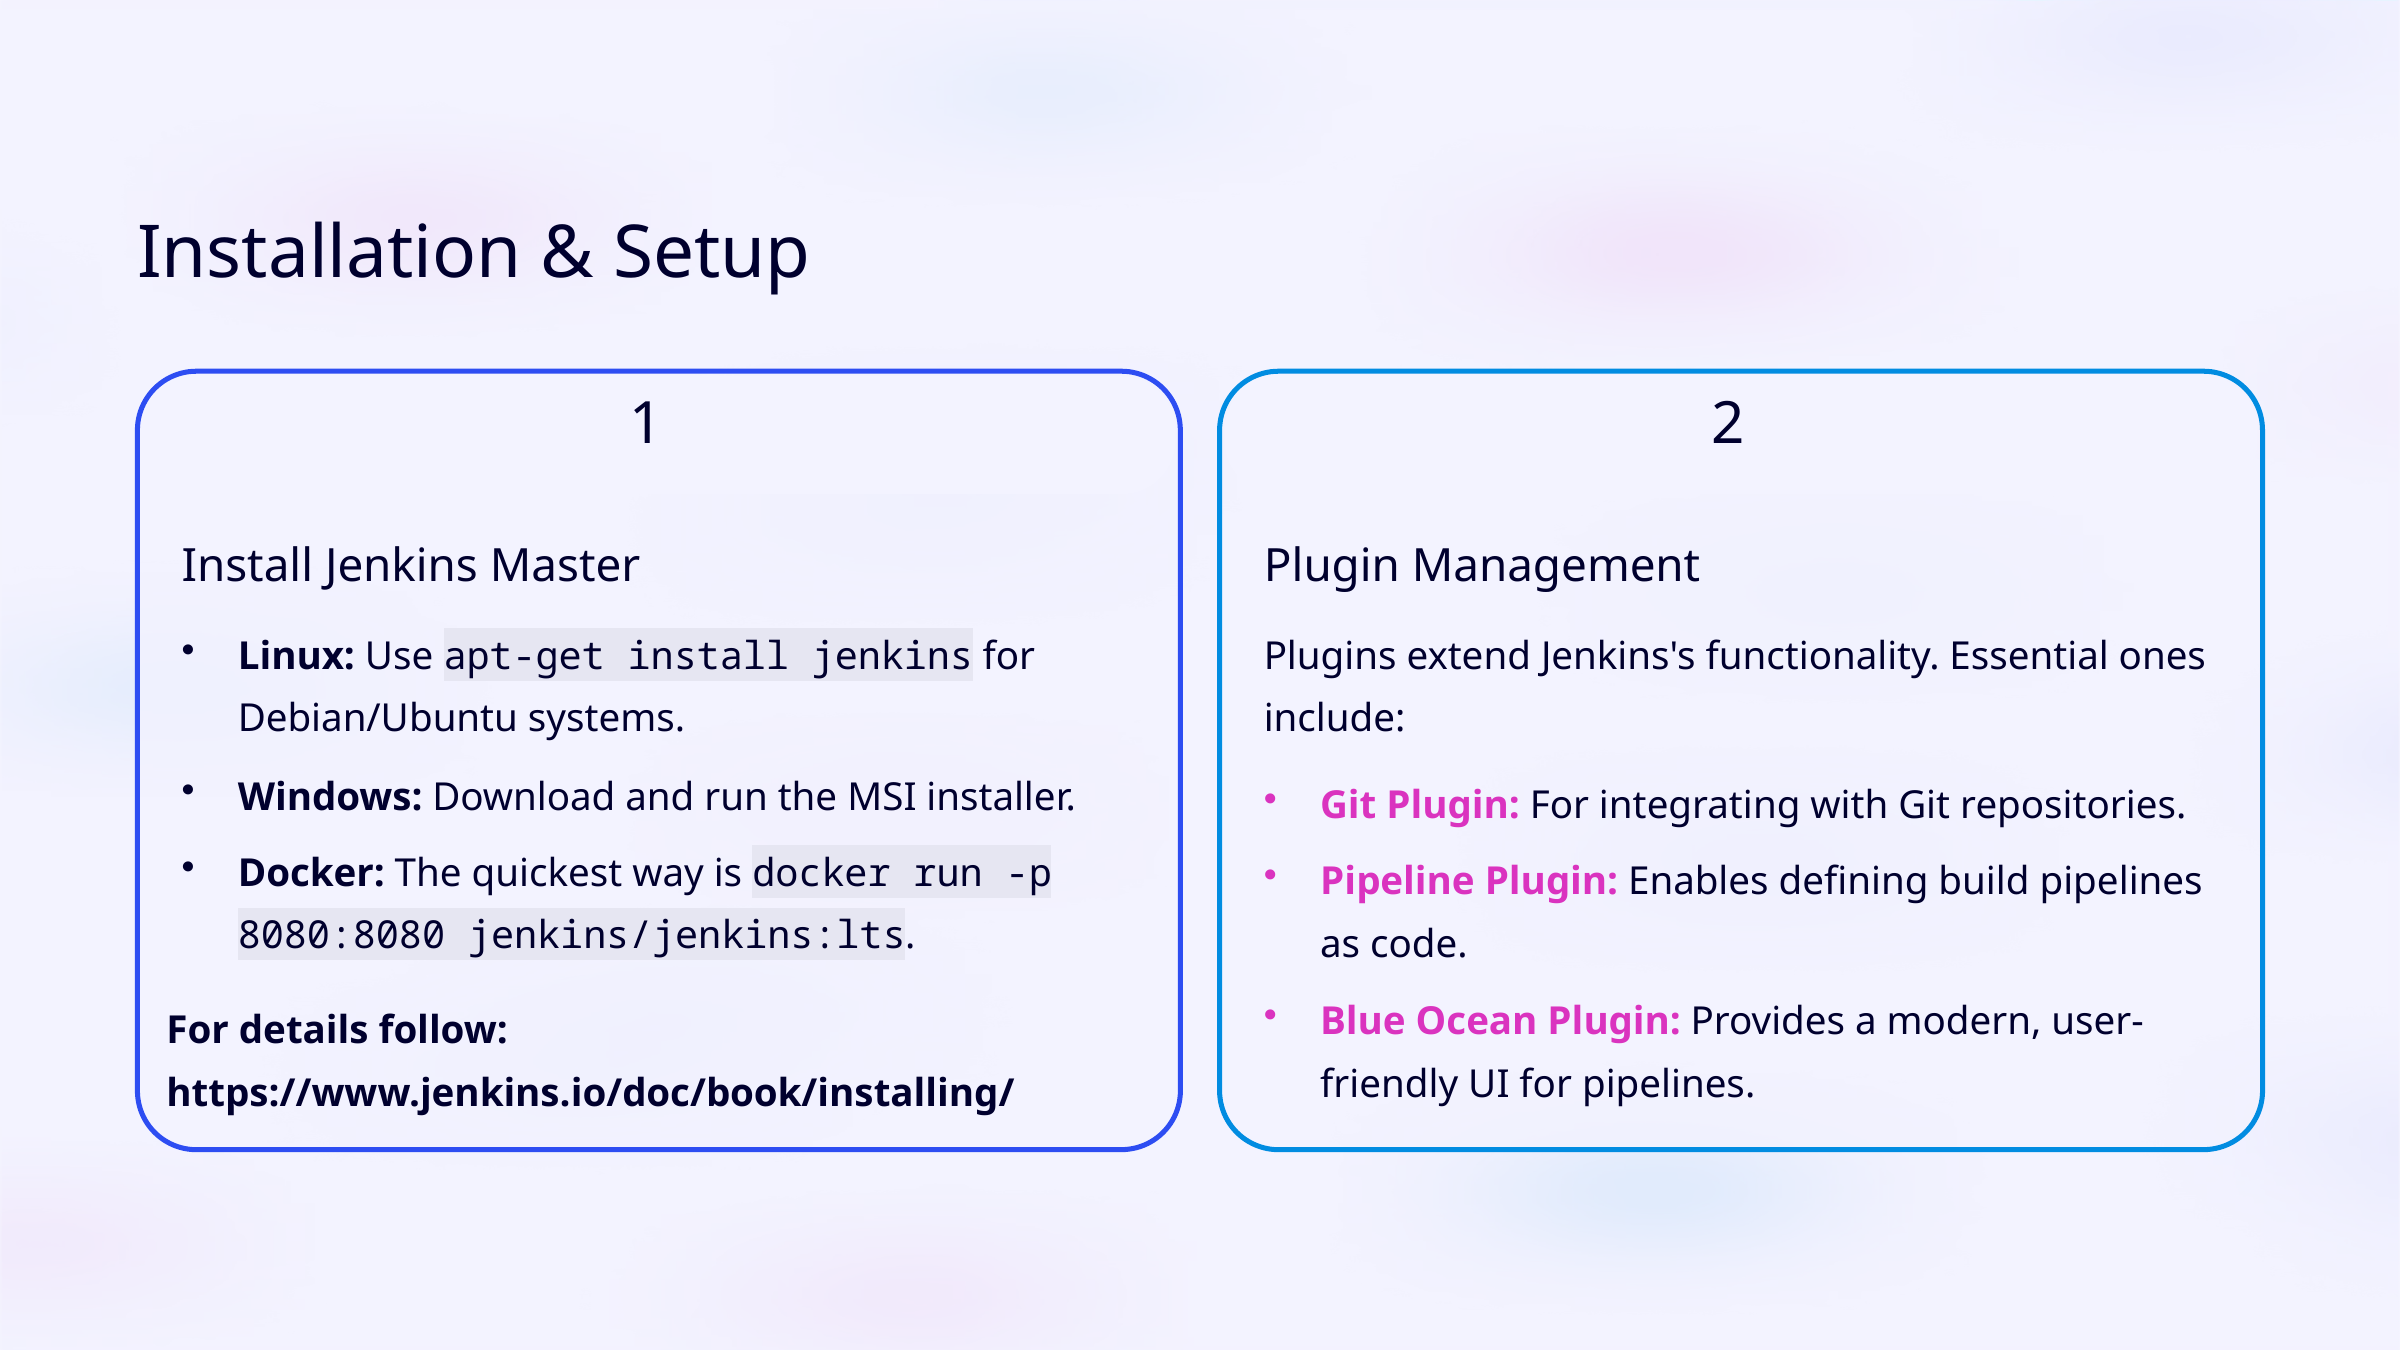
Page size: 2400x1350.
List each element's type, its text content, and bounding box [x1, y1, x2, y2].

text_box Git Plugin: For integrating with Git repositories. [1263, 763, 2219, 827]
text_box Pipeline Plugin: Enables defining build pipelines as code. [1263, 840, 2219, 966]
text_box Windows: Download and run the MSI installer. [181, 755, 1136, 818]
text_box [137, 371, 1181, 1150]
text_box Installation & Setup [137, 200, 877, 293]
text_box Plugins extend Jenkins's functionality. Essential ones include: [1263, 614, 2219, 741]
text_box Install Jenkins Master [181, 533, 644, 591]
text_box [1224, 376, 2258, 495]
text_box [1219, 371, 2263, 1150]
text_box 2 [1711, 396, 1771, 471]
text_box Blue Ocean Plugin: Provides a modern, user-friendly UI for pipelines. [1263, 979, 2219, 1106]
text_box Docker: The quickest way is docker run -p 8080:8080 jenkins/jenkins:lts. [181, 831, 1136, 960]
text_box Plugin Management [1263, 533, 1726, 591]
text_box Linux: Use apt-get install jenkins for Debian/Ubuntu systems. [181, 614, 1136, 742]
text_box [142, 376, 1176, 495]
text_box 1 [629, 396, 689, 471]
text_box For details follow: https://www.jenkins.io/doc/book/installing/ [166, 989, 1121, 1118]
